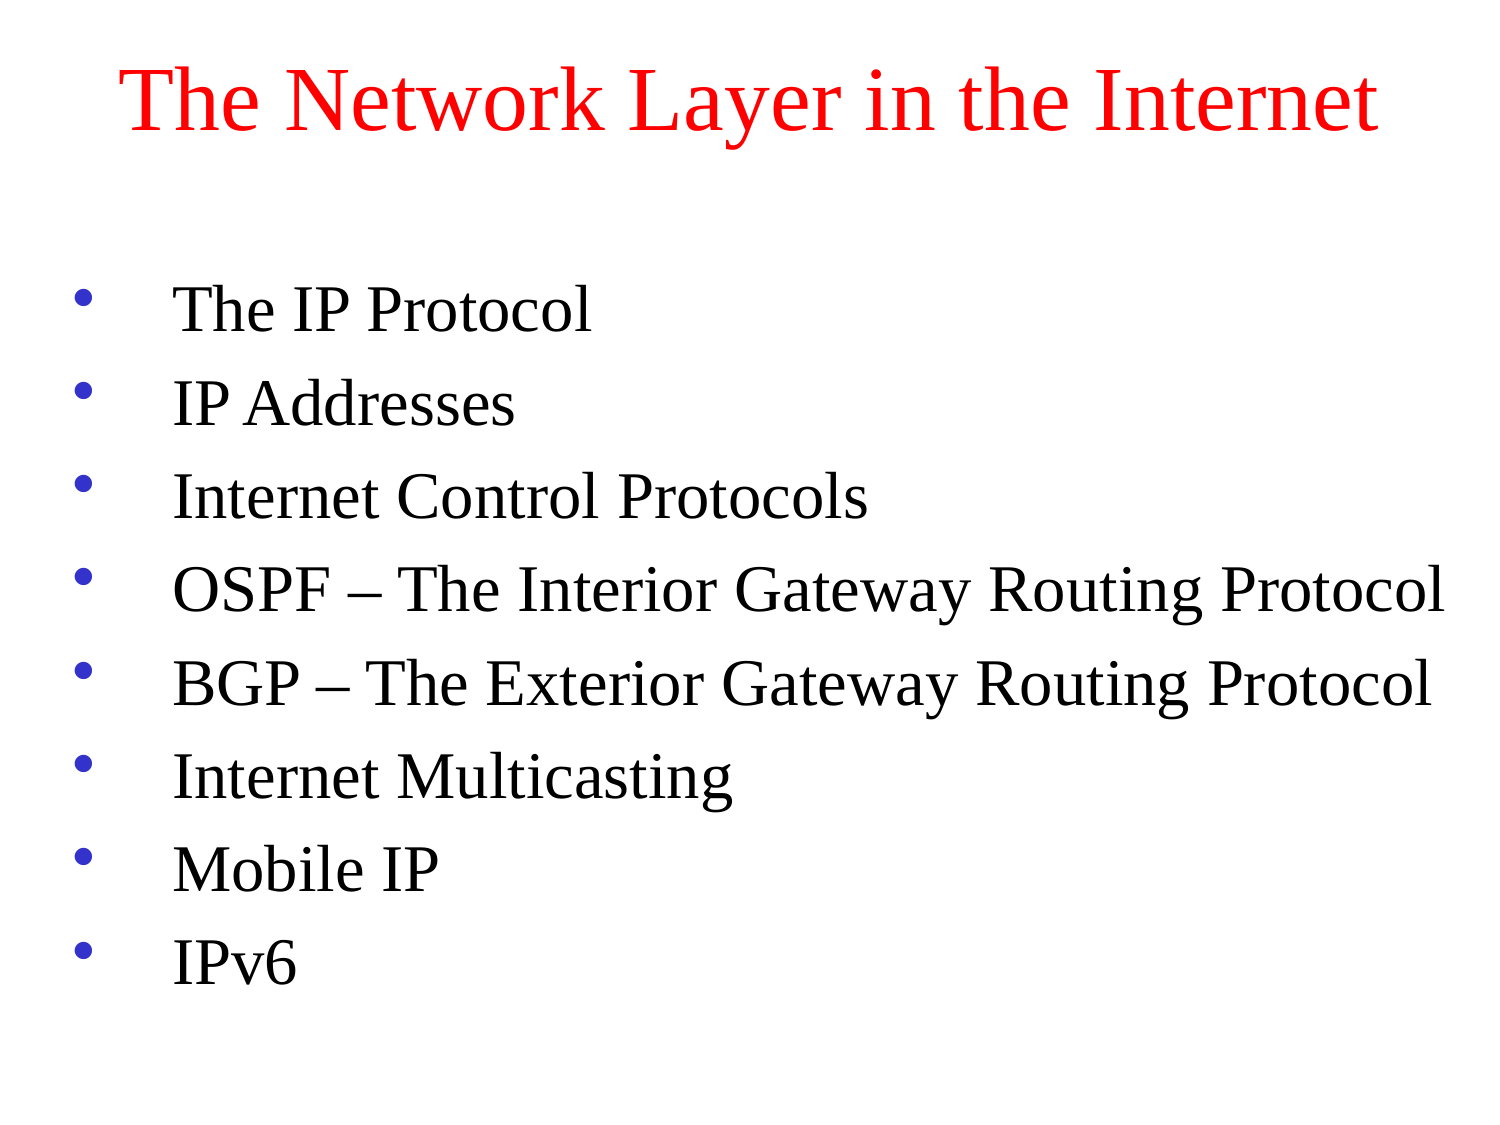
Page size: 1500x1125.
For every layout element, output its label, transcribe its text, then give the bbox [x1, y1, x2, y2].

title The Network Layer in the Internet [0, 0, 1500, 188]
list The IP Protocol IP Addresses Internet Control Protocols OSPF – The Interior Gateway Routing Protocol BGP – The Exterior Gateway Routing Protocol Internet Multicasting Mobile IP IPv6 [57, 257, 1500, 1076]
